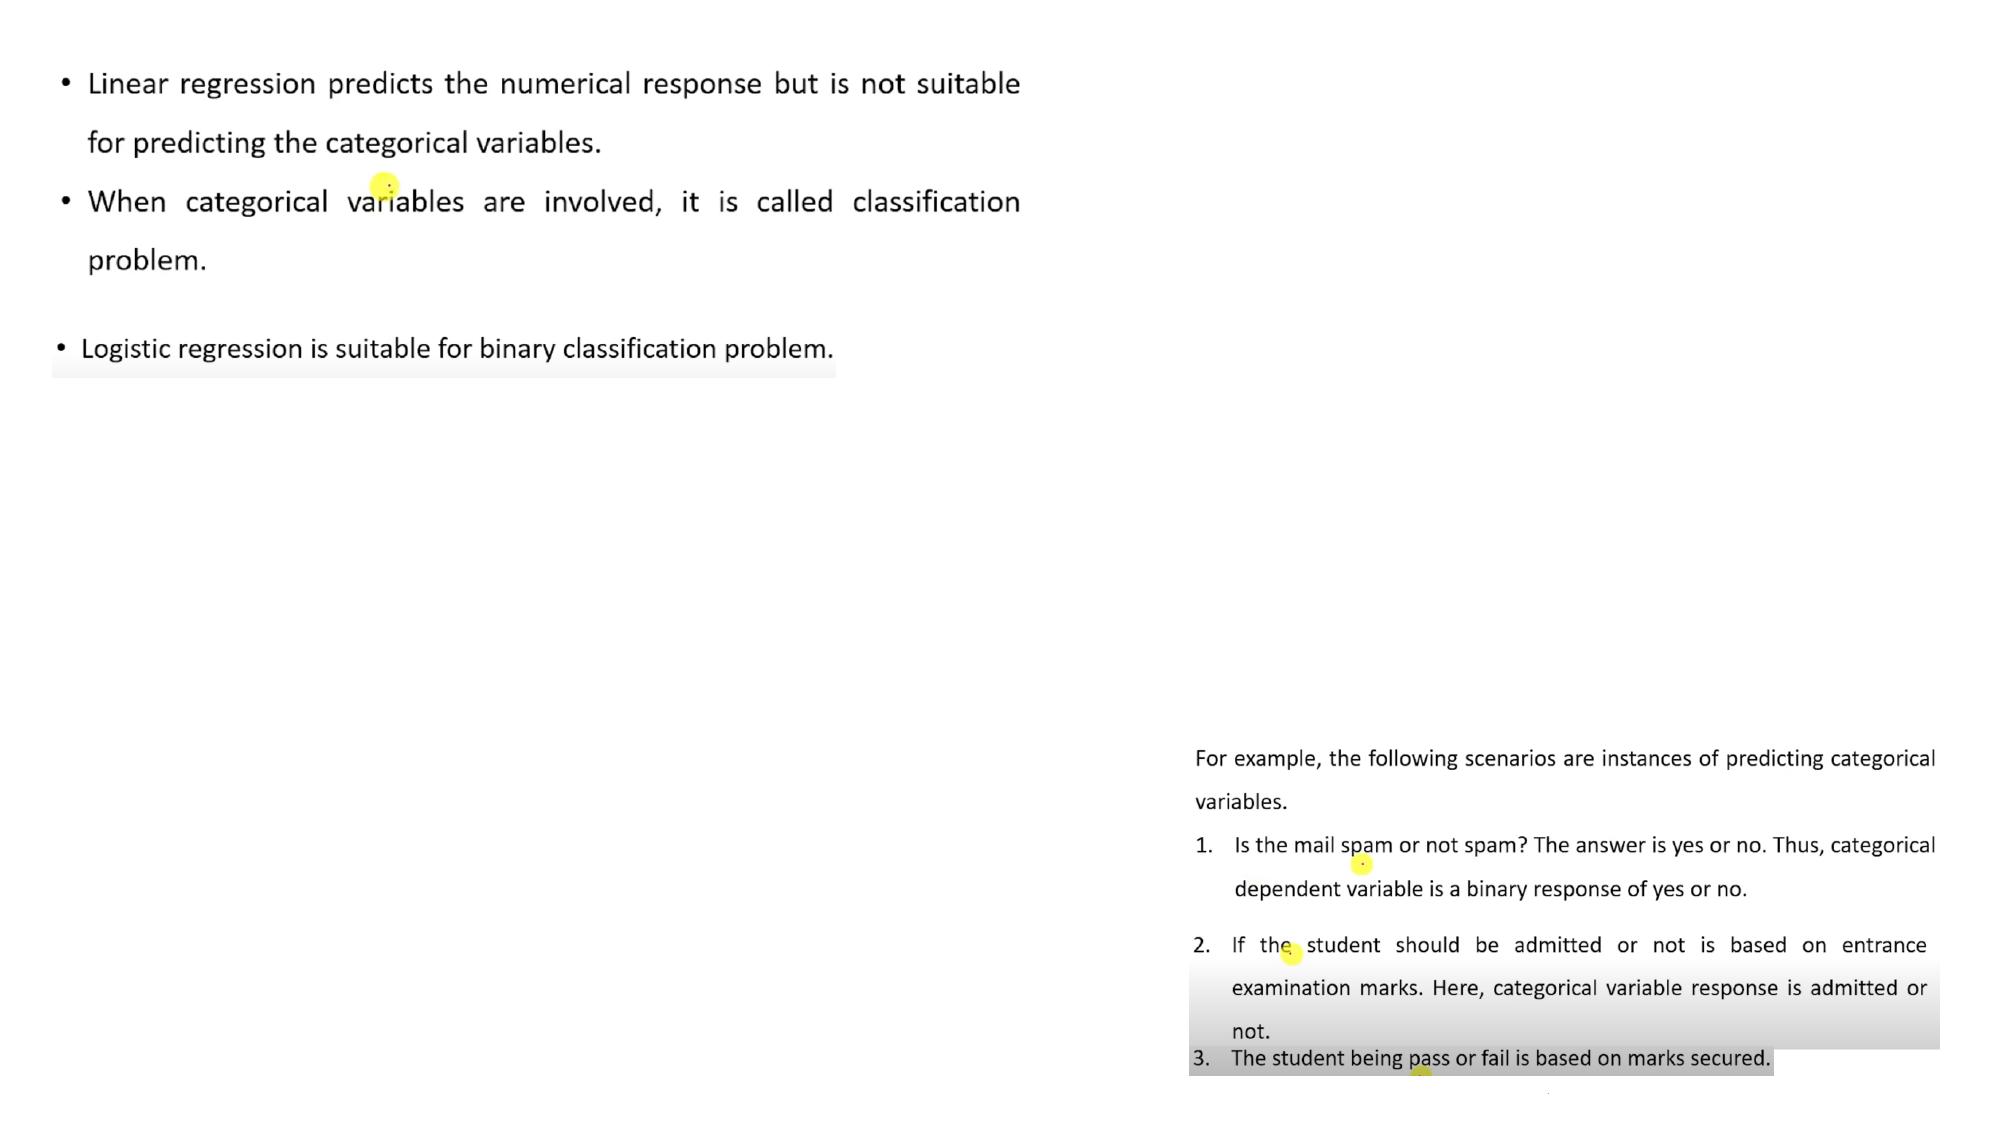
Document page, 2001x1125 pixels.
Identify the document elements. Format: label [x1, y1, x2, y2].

picture [1189, 745, 1940, 905]
picture [52, 70, 1027, 276]
picture [1189, 932, 1940, 1094]
picture [52, 331, 836, 378]
